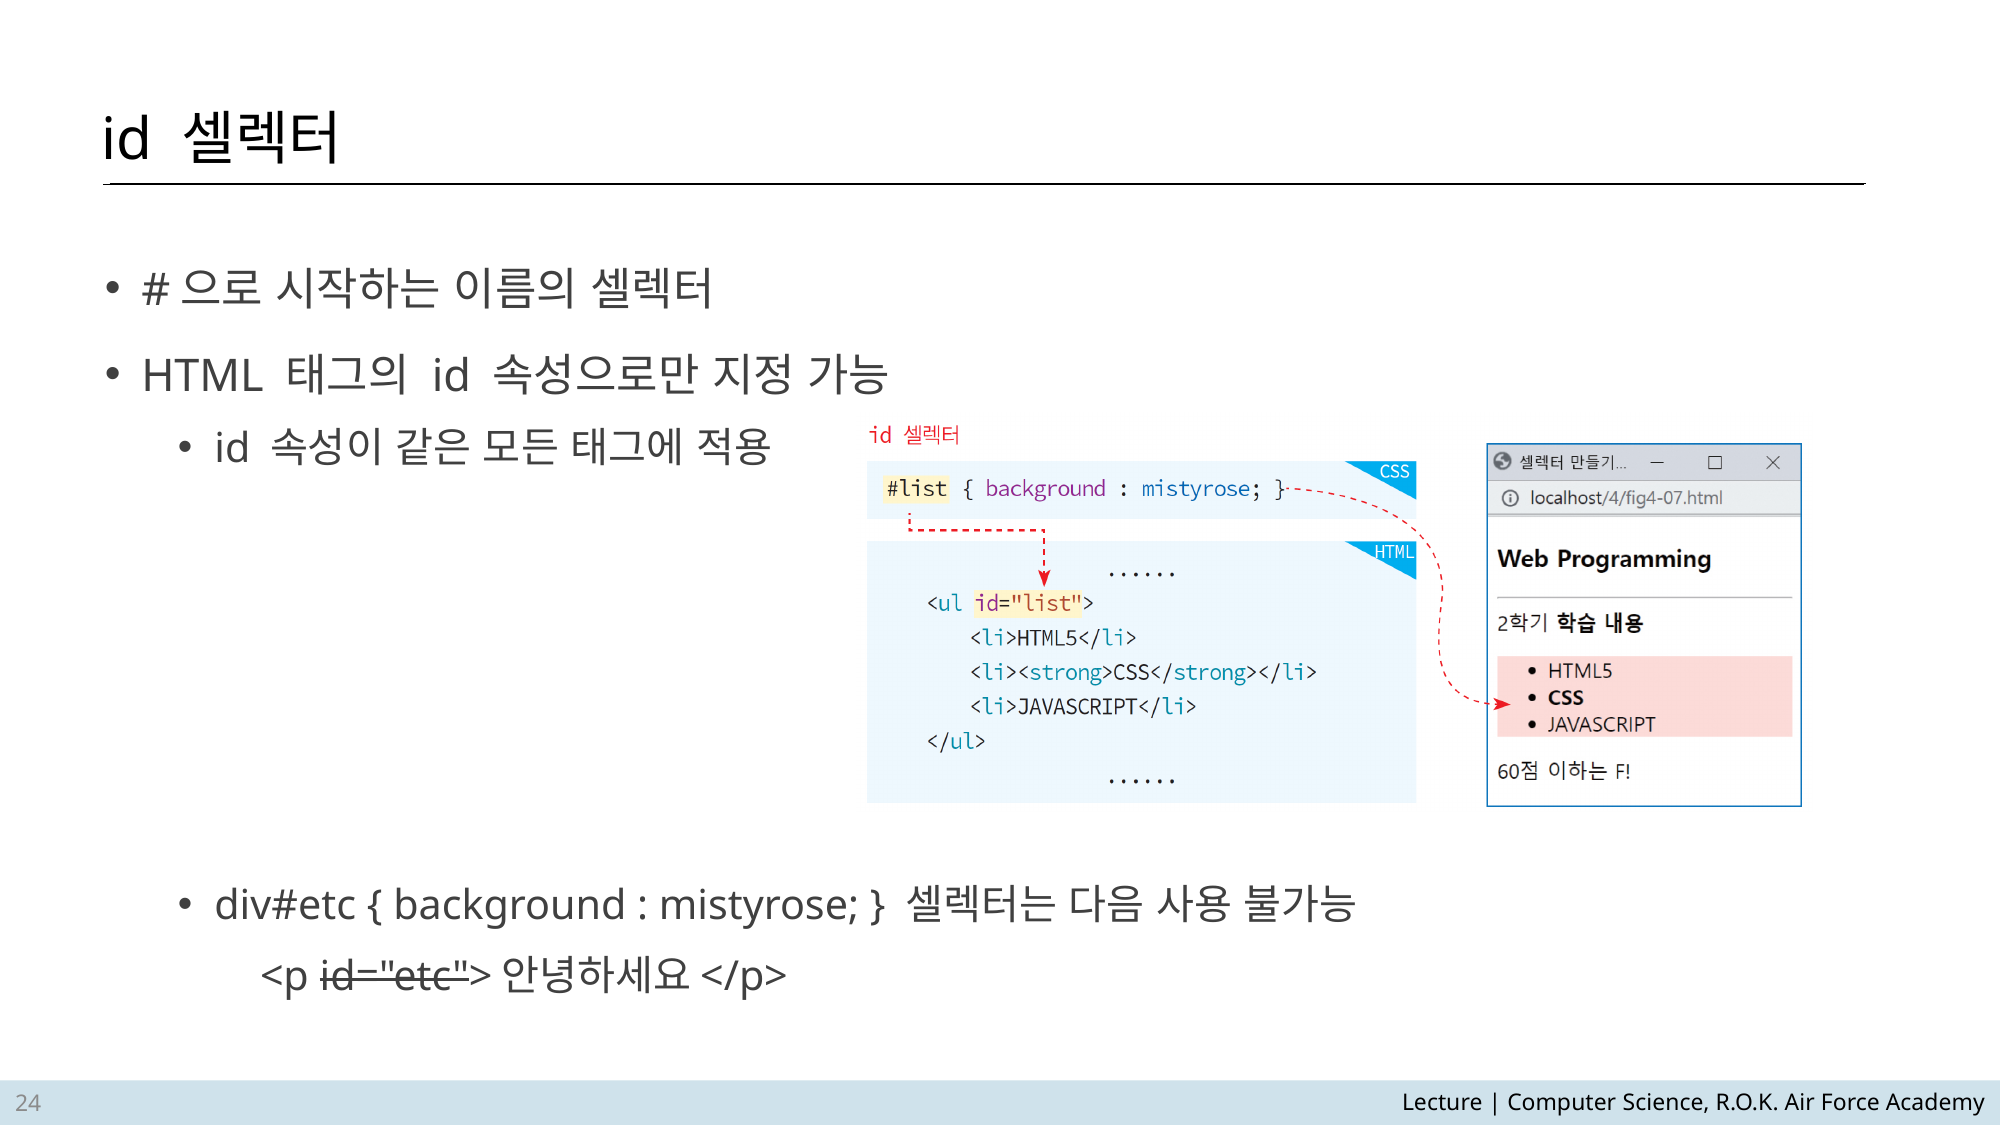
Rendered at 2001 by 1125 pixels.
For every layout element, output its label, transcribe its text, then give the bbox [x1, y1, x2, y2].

slide_number 24 [0, 1086, 114, 1123]
picture [855, 412, 1813, 812]
list id 셀렉터 [90, 109, 1862, 172]
list #으로 시작하는 이름의 셀렉터 HTML 태그의 id 속성으로만 지정 가능 id 속성이 같은 모든 태그에 적용 div#etc { background : mistyrose; } 셀렉터는 다음 사용 불가능 <p id="etc">안녕하세요</p> [89, 238, 1863, 1014]
